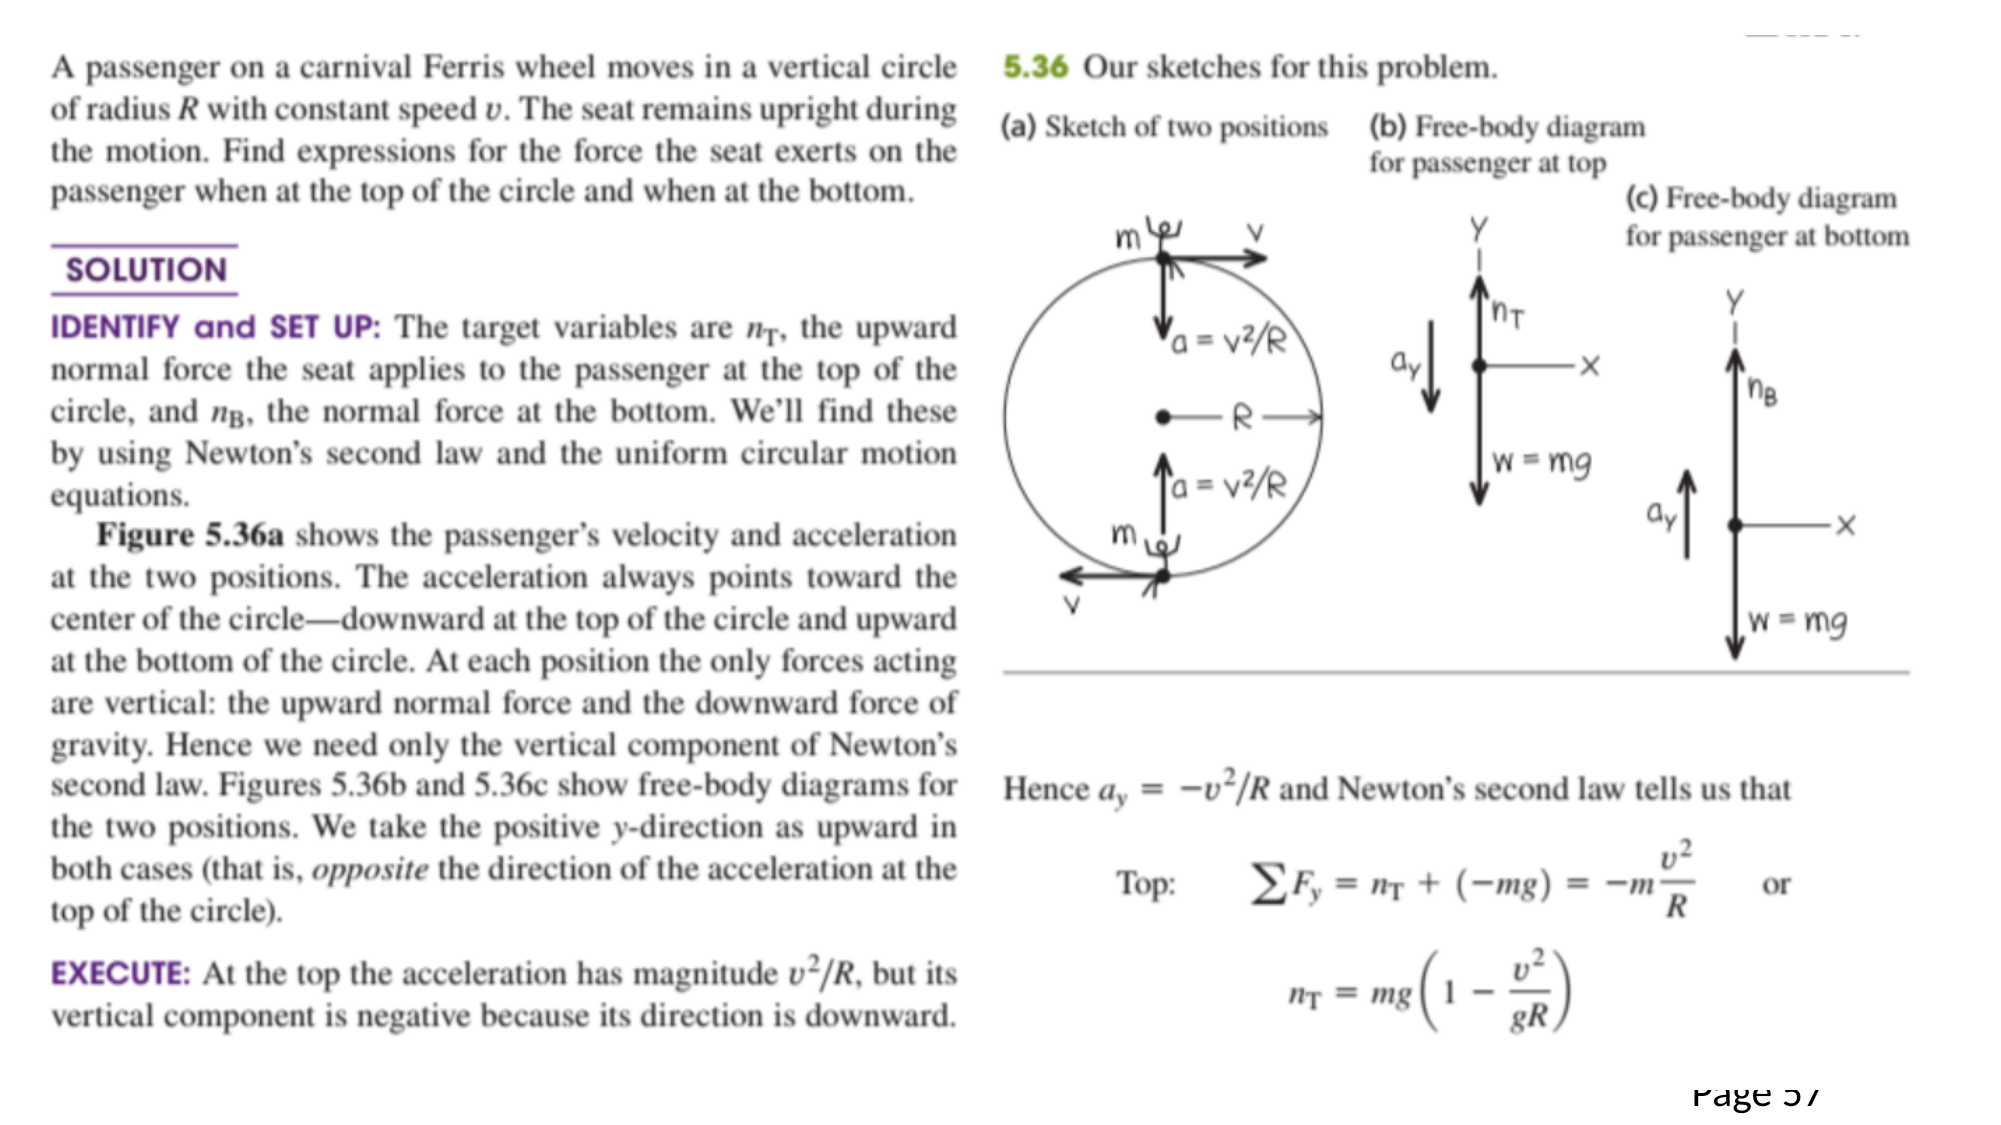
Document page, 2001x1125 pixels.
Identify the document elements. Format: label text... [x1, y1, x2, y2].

slide_number Page 57 [1624, 1098, 1840, 1120]
picture [0, 35, 2000, 1090]
